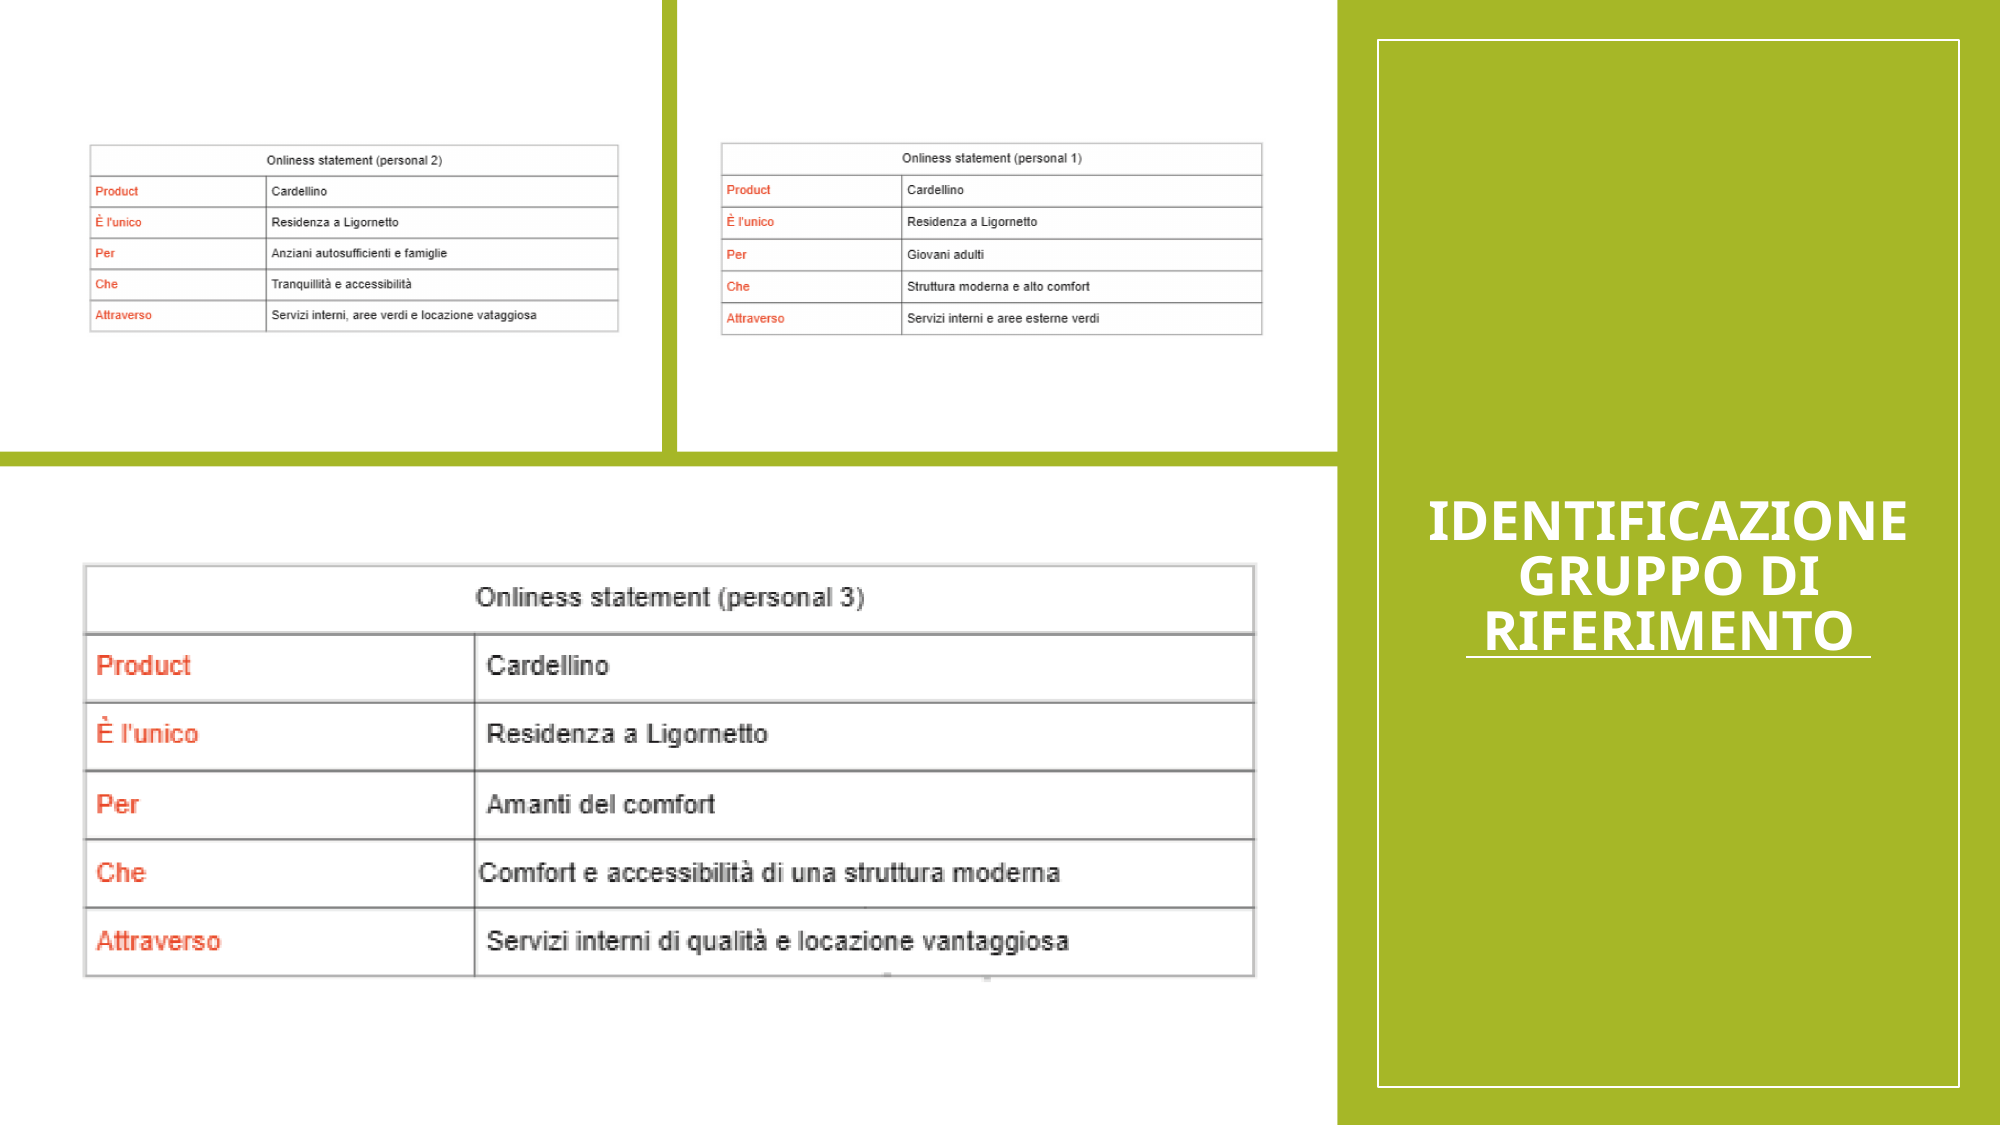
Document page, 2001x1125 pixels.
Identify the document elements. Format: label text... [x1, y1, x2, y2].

text_box [1336, 0, 2000, 1125]
text_box [0, 0, 661, 450]
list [717, 138, 1266, 340]
text_box [0, 468, 1336, 1125]
text_box [661, 0, 679, 450]
text_box [679, 0, 1336, 450]
text_box [0, 450, 1341, 468]
picture [87, 141, 622, 337]
text_box [1377, 39, 1961, 1088]
title Identificazione gruppo di riferimento [1413, 78, 1925, 670]
picture [74, 555, 1264, 984]
